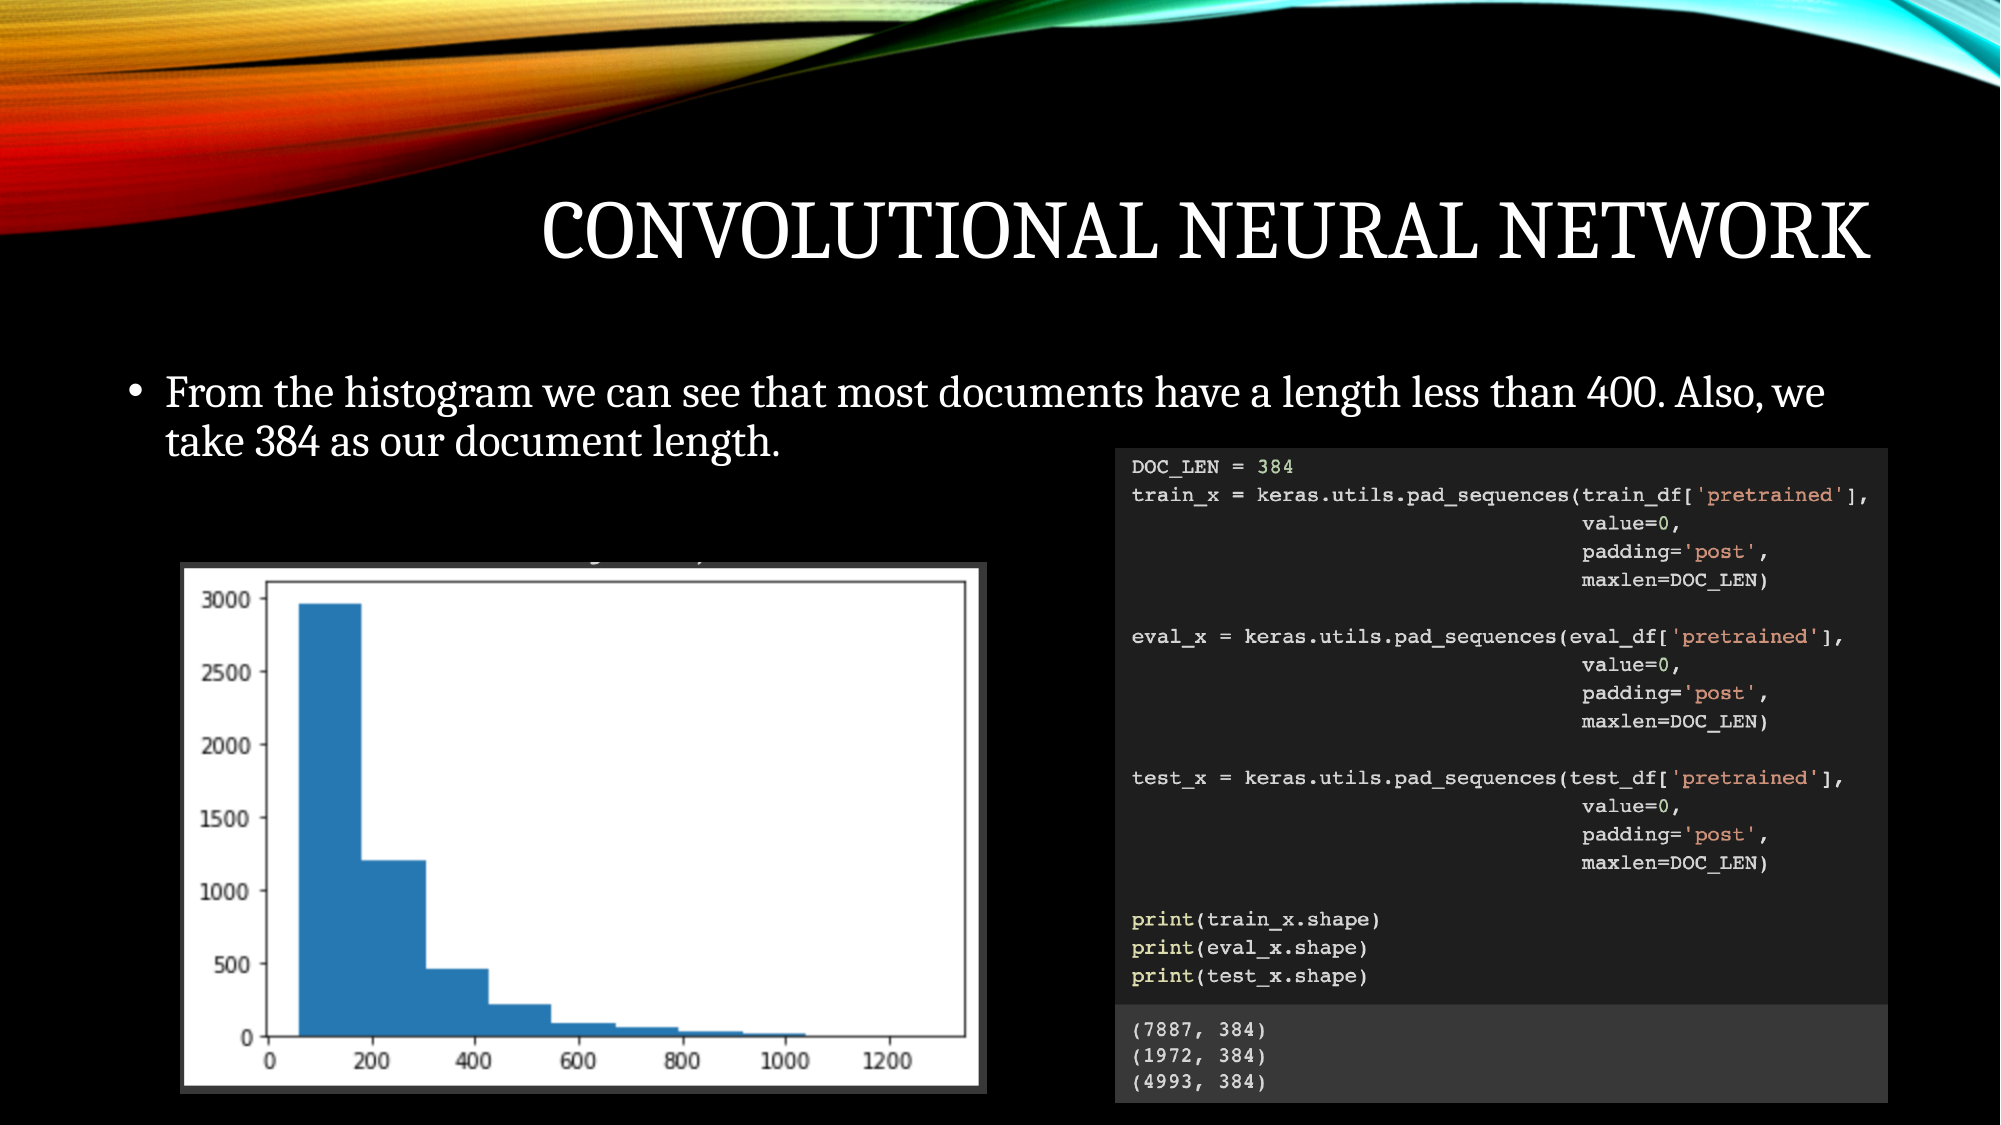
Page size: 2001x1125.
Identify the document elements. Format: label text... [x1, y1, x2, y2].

title convolutional neural network [300, 125, 1888, 338]
picture [0, 0, 2000, 237]
list From the histogram we can see that most documents have a length less than 400. Also, we take 384 as our document length. [112, 360, 1888, 537]
picture [1114, 448, 1888, 1104]
picture [180, 562, 988, 1094]
